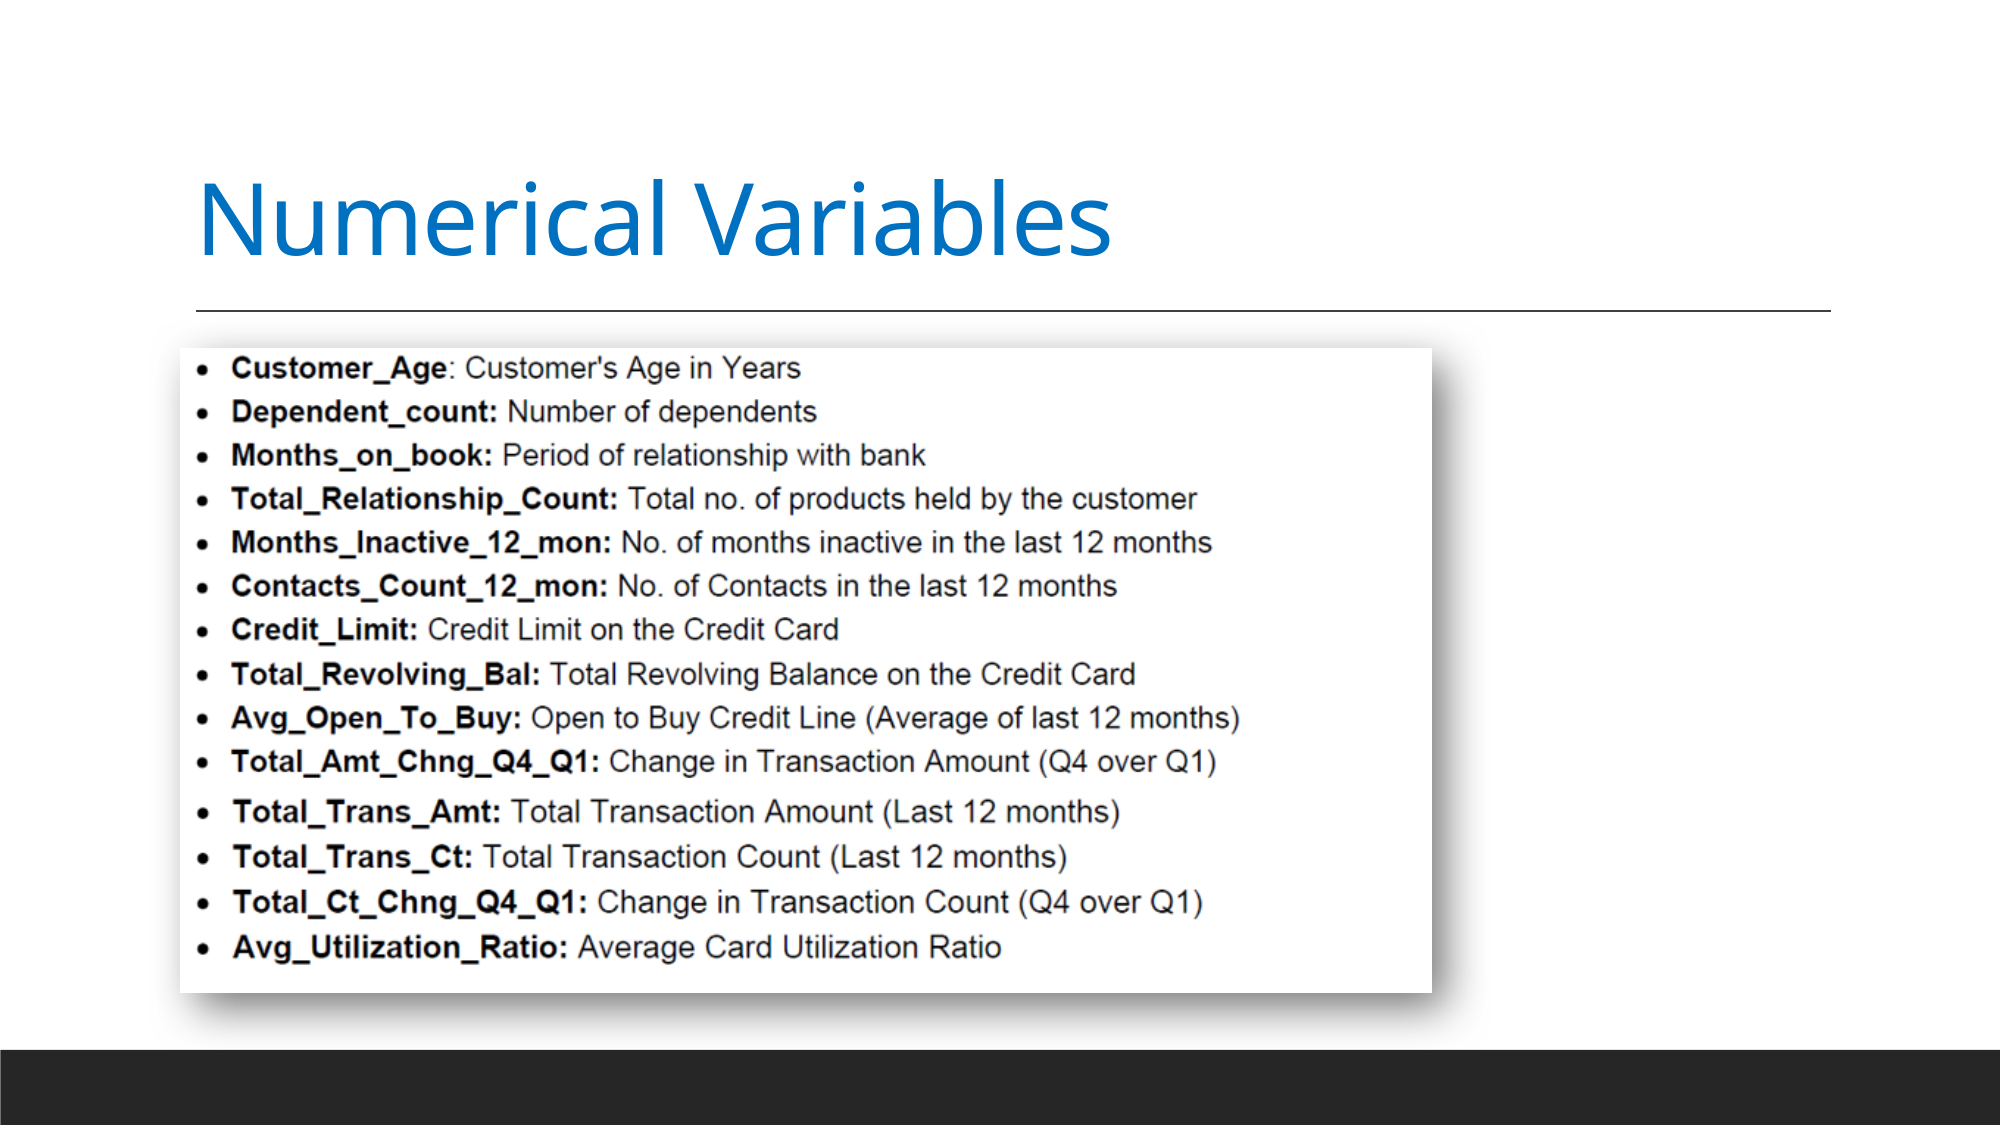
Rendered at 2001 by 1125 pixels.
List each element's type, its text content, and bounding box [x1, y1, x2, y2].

picture [179, 347, 1432, 993]
title Numerical Variables [180, 47, 1830, 285]
